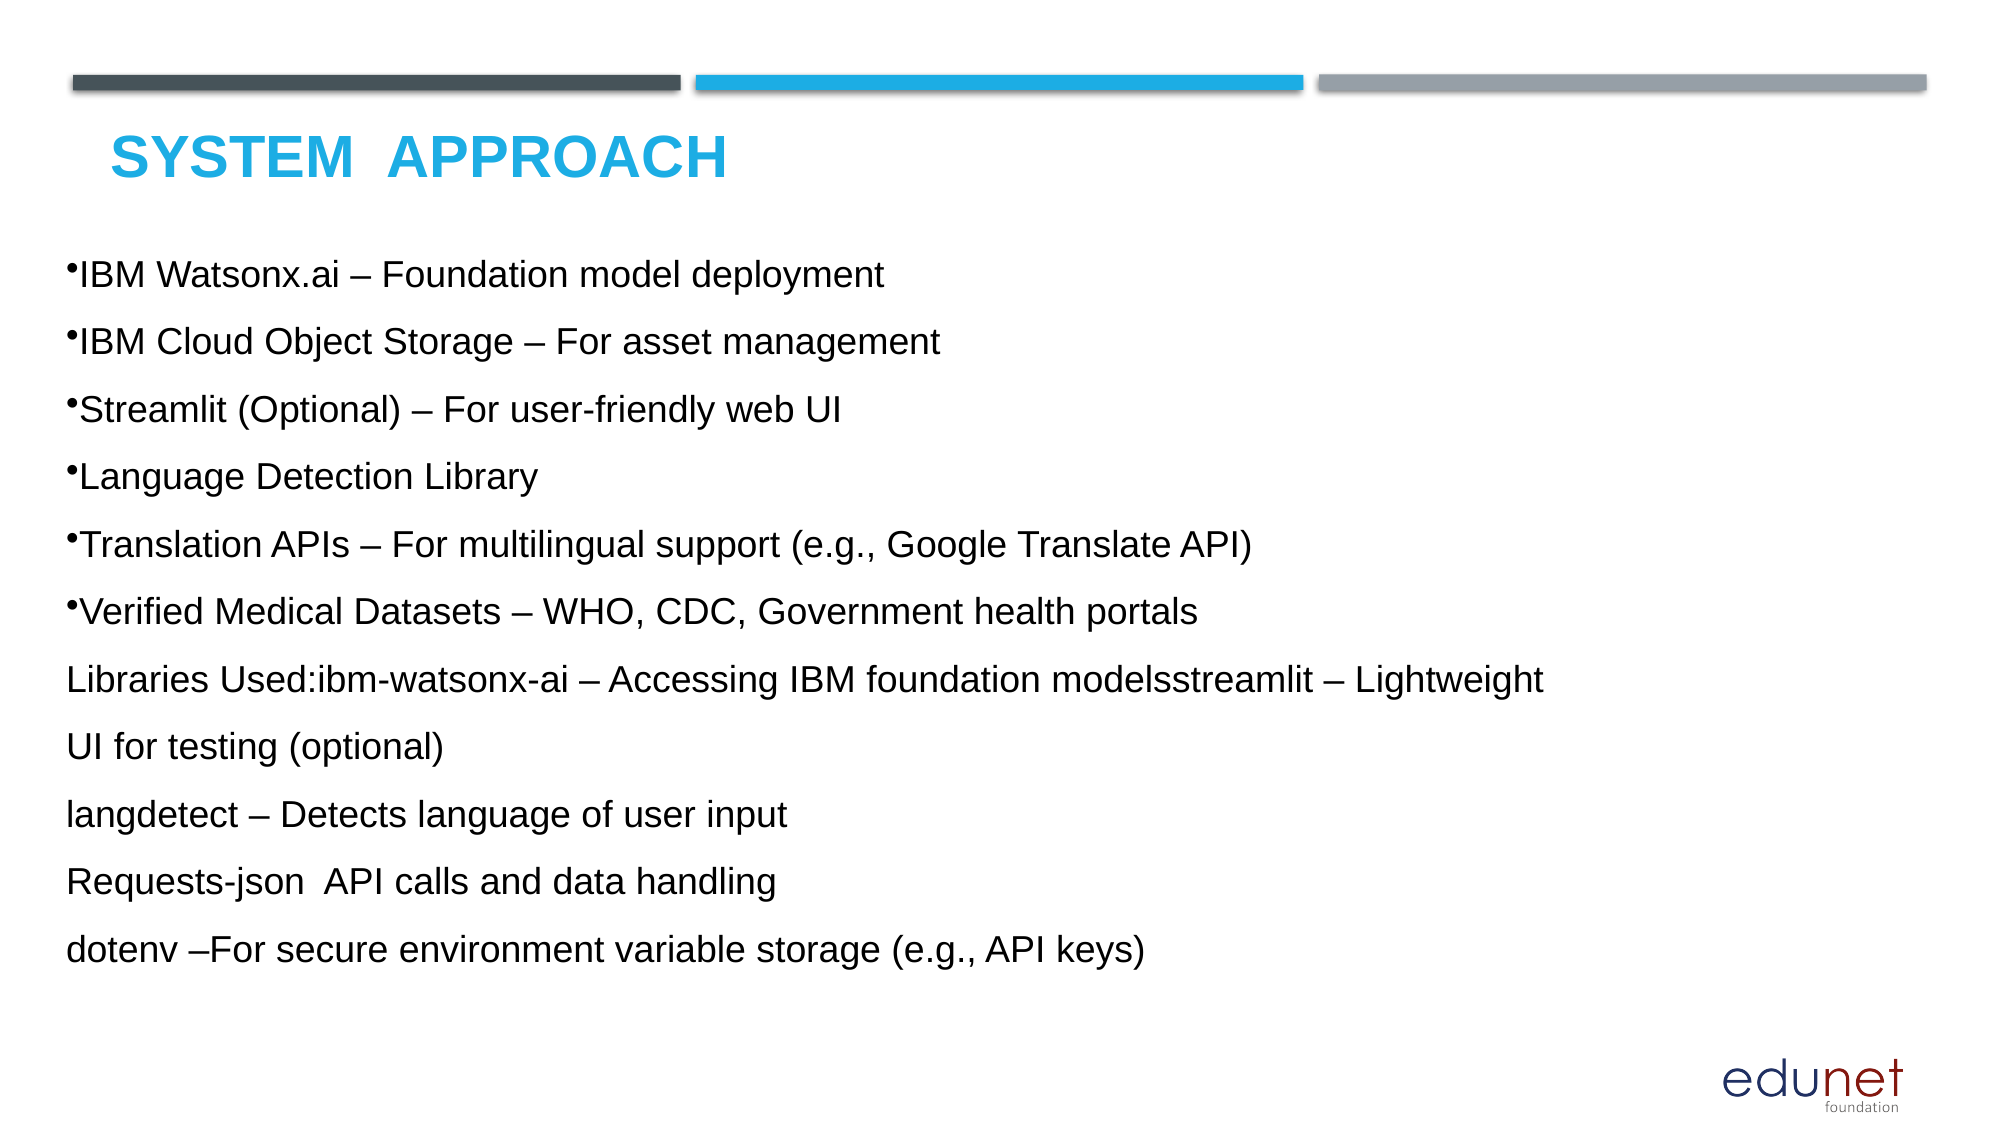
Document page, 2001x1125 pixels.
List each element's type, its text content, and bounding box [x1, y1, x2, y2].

text_box [0, 78, 2000, 154]
text_box IBM Watsonx.ai – Foundation model deployment IBM Cloud Object Storage – For asset management Streamlit (Optional) – For user-friendly web UI Language Detection Library Translation APIs – For multilingual support (e.g., Google Translate API) Verified Medical Datasets – WHO, CDC, Government health portals Libraries Used:ibm-watsonx-ai – Accessing IBM foundation modelsstreamlit – Lightweight UI for testing (optional) langdetect – Detects language of user input Requests-json API calls and data handling dotenv –For secure environment variable storage (e.g., API keys) [51, 174, 1923, 1023]
picture [1719, 1056, 1905, 1116]
title System Approach [95, 154, 1905, 174]
